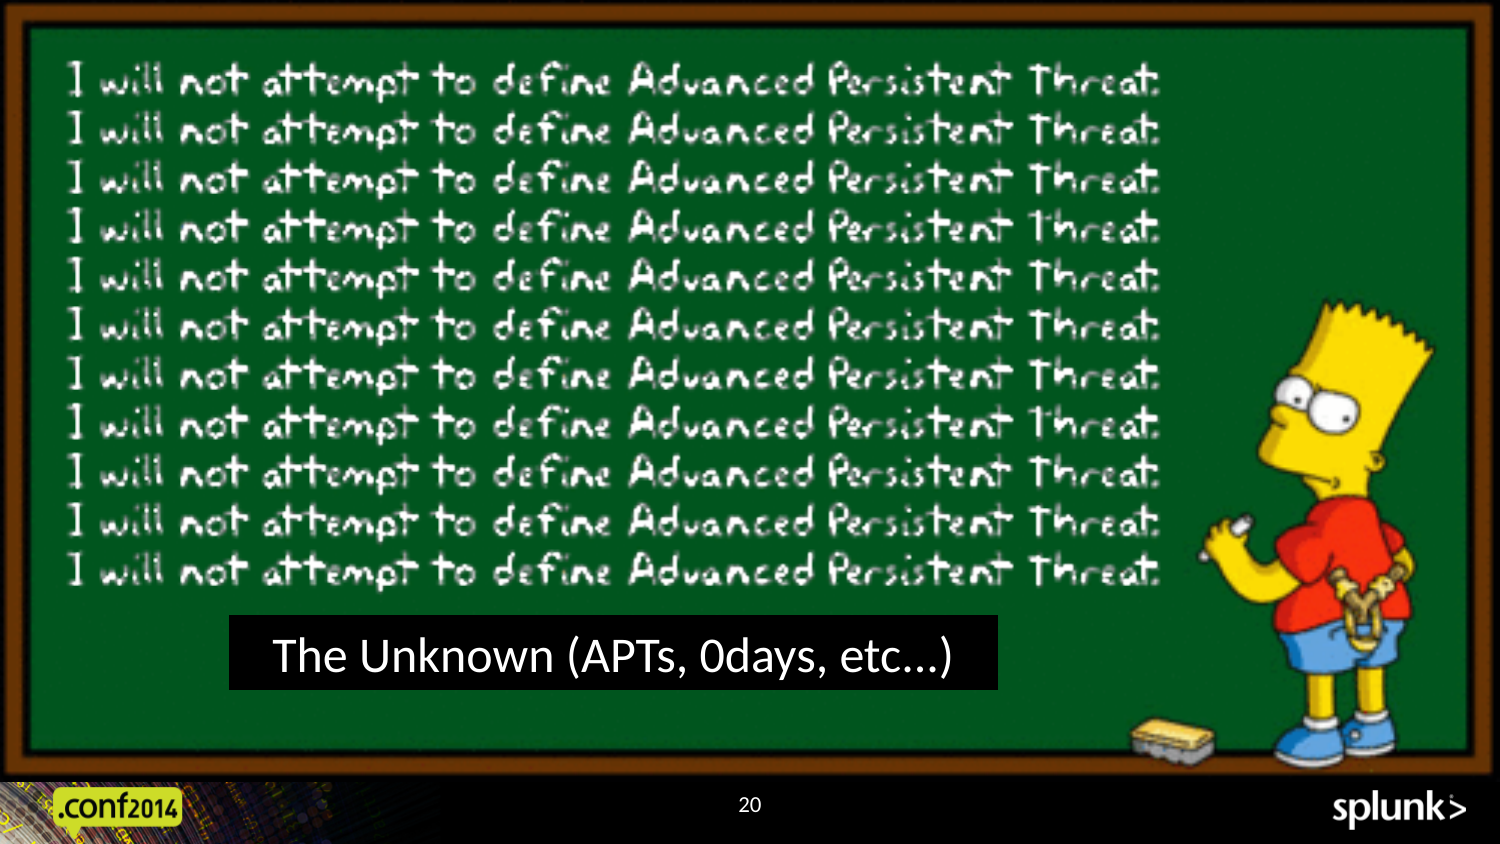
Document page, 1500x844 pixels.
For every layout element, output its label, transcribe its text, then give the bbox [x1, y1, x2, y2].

slide_number 20 [718, 791, 782, 825]
picture [0, 0, 1500, 844]
